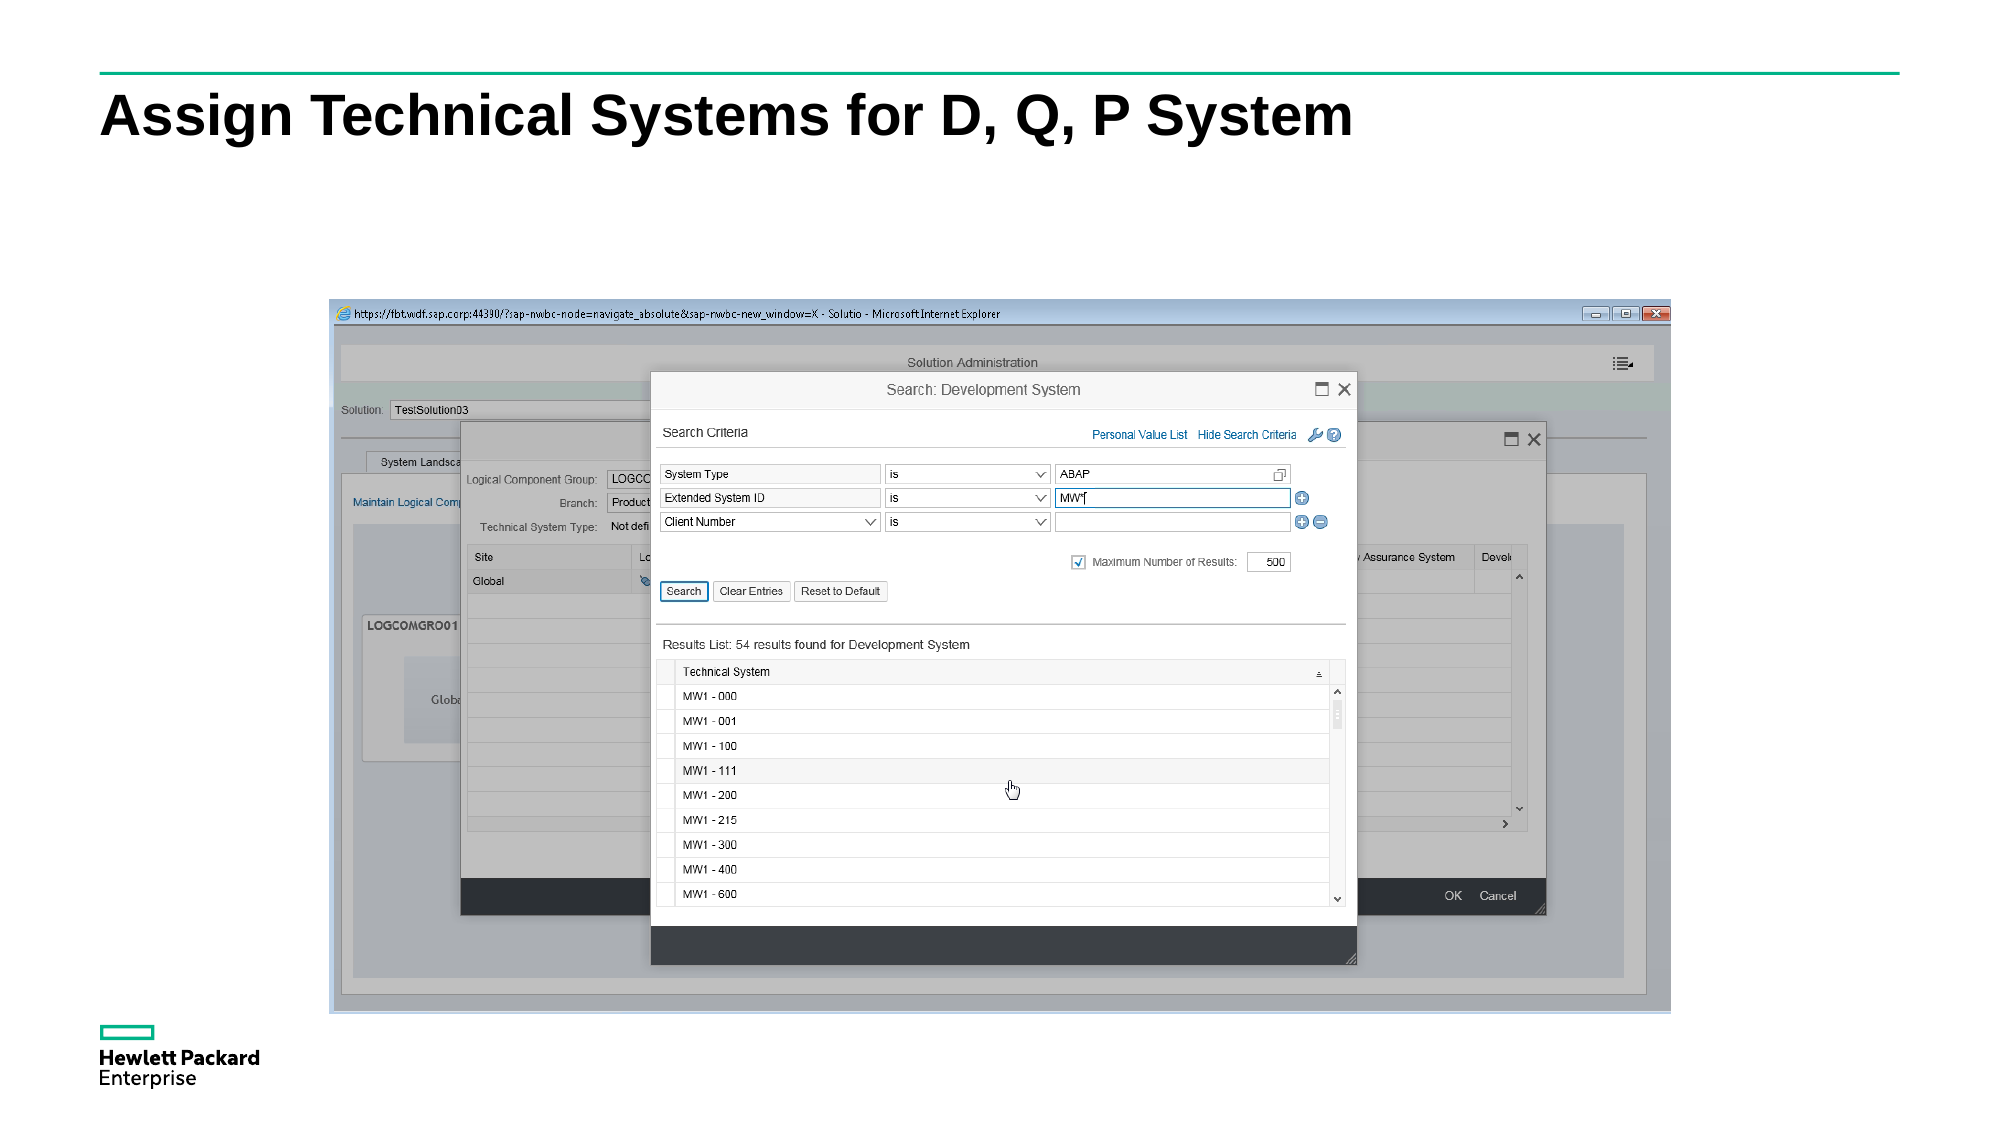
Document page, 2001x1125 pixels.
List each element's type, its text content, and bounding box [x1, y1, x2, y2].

picture [329, 299, 1671, 1014]
title Assign Technical Systems for D, Q, P System [99, 85, 1900, 225]
